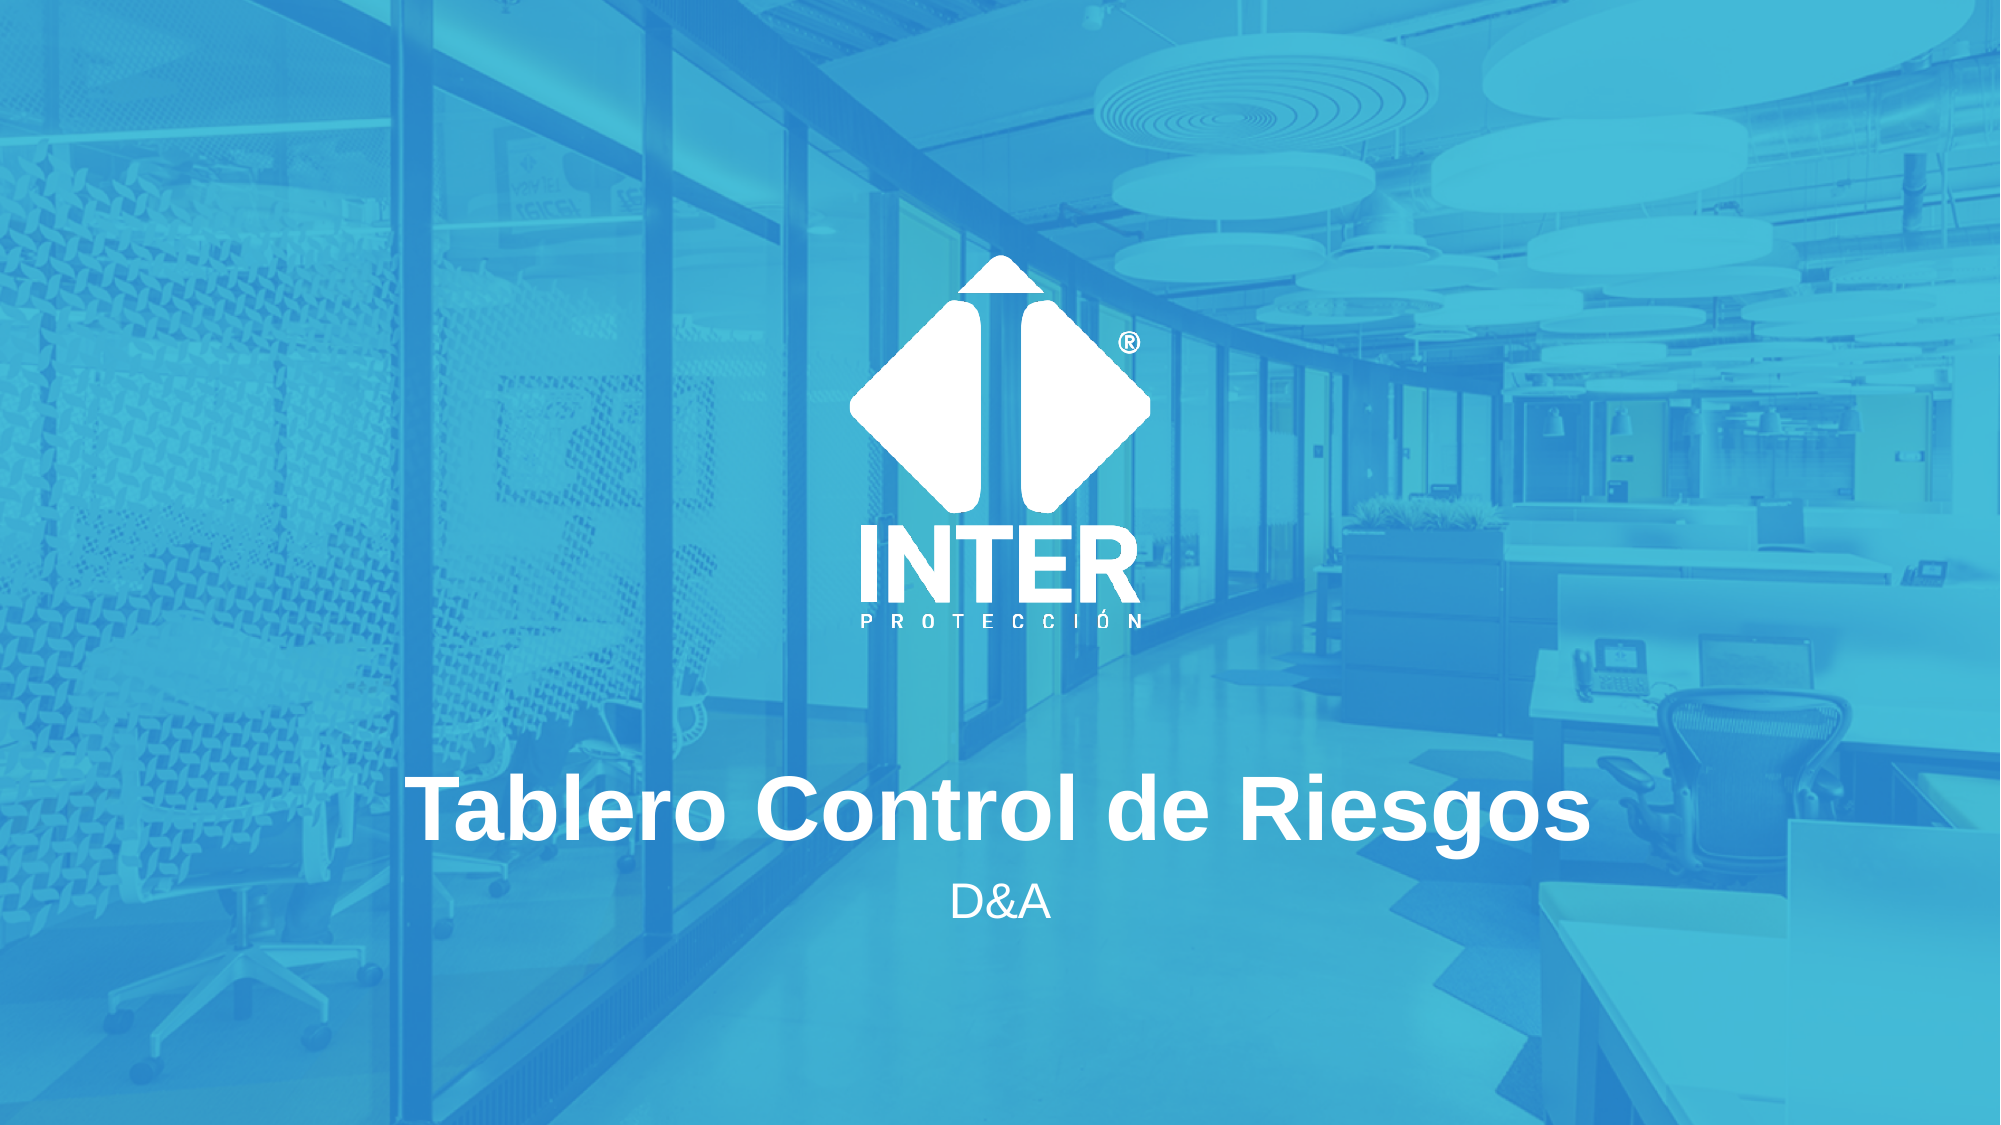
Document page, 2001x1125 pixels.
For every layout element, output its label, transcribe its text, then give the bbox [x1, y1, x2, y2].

title Tablero Control de Riesgos [249, 687, 1750, 867]
picture [0, 0, 2000, 1125]
subtitle D&A [249, 867, 1750, 1024]
